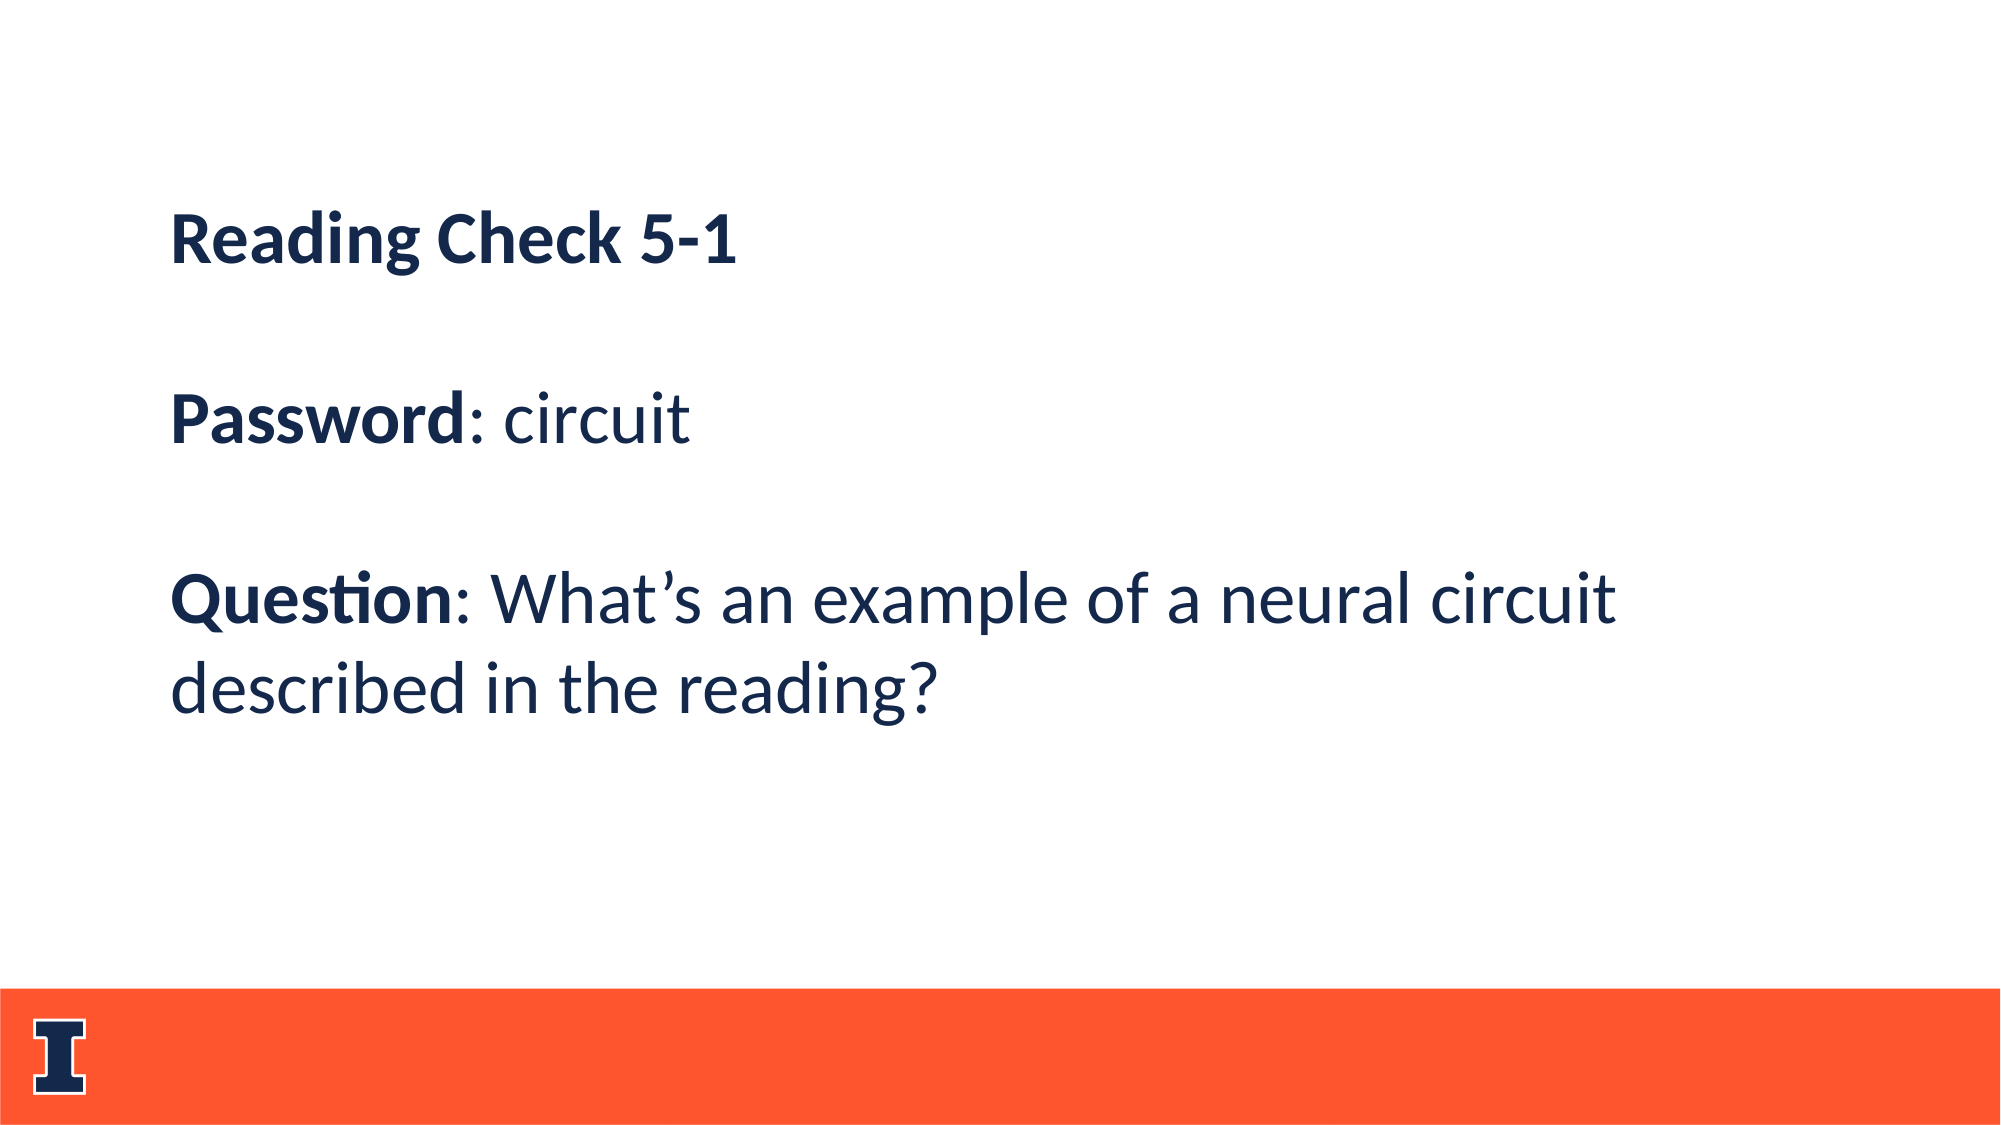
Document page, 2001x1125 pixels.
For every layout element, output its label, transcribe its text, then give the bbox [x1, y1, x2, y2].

text_box Reading Check 5-1 Password: circuit Question: What’s an example of a neural circuit described in the reading? [155, 181, 1787, 736]
picture [0, 0, 2001, 1125]
